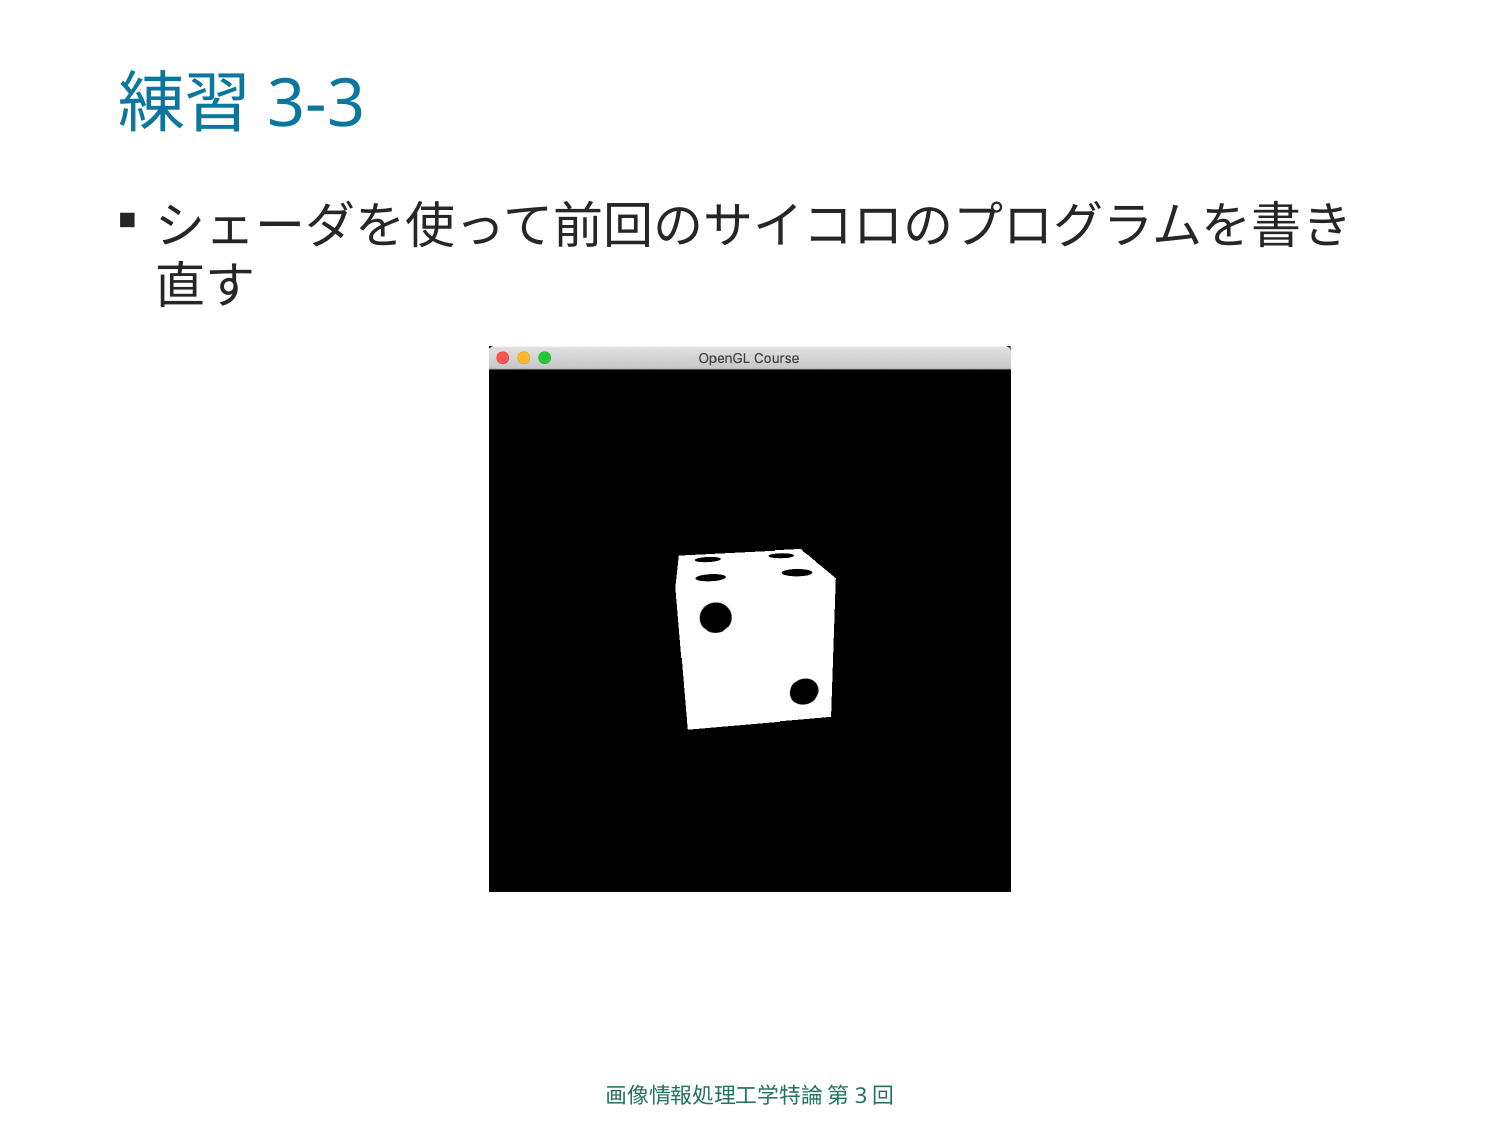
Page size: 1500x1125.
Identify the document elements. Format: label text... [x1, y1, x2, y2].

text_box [488, 346, 1011, 893]
footer 画像情報処理工学特論 第3回 [496, 1072, 1004, 1118]
title 練習3-3 [103, 37, 1397, 173]
list シェーダを使って前回のサイコロのプログラムを書き直す [103, 185, 1397, 1053]
